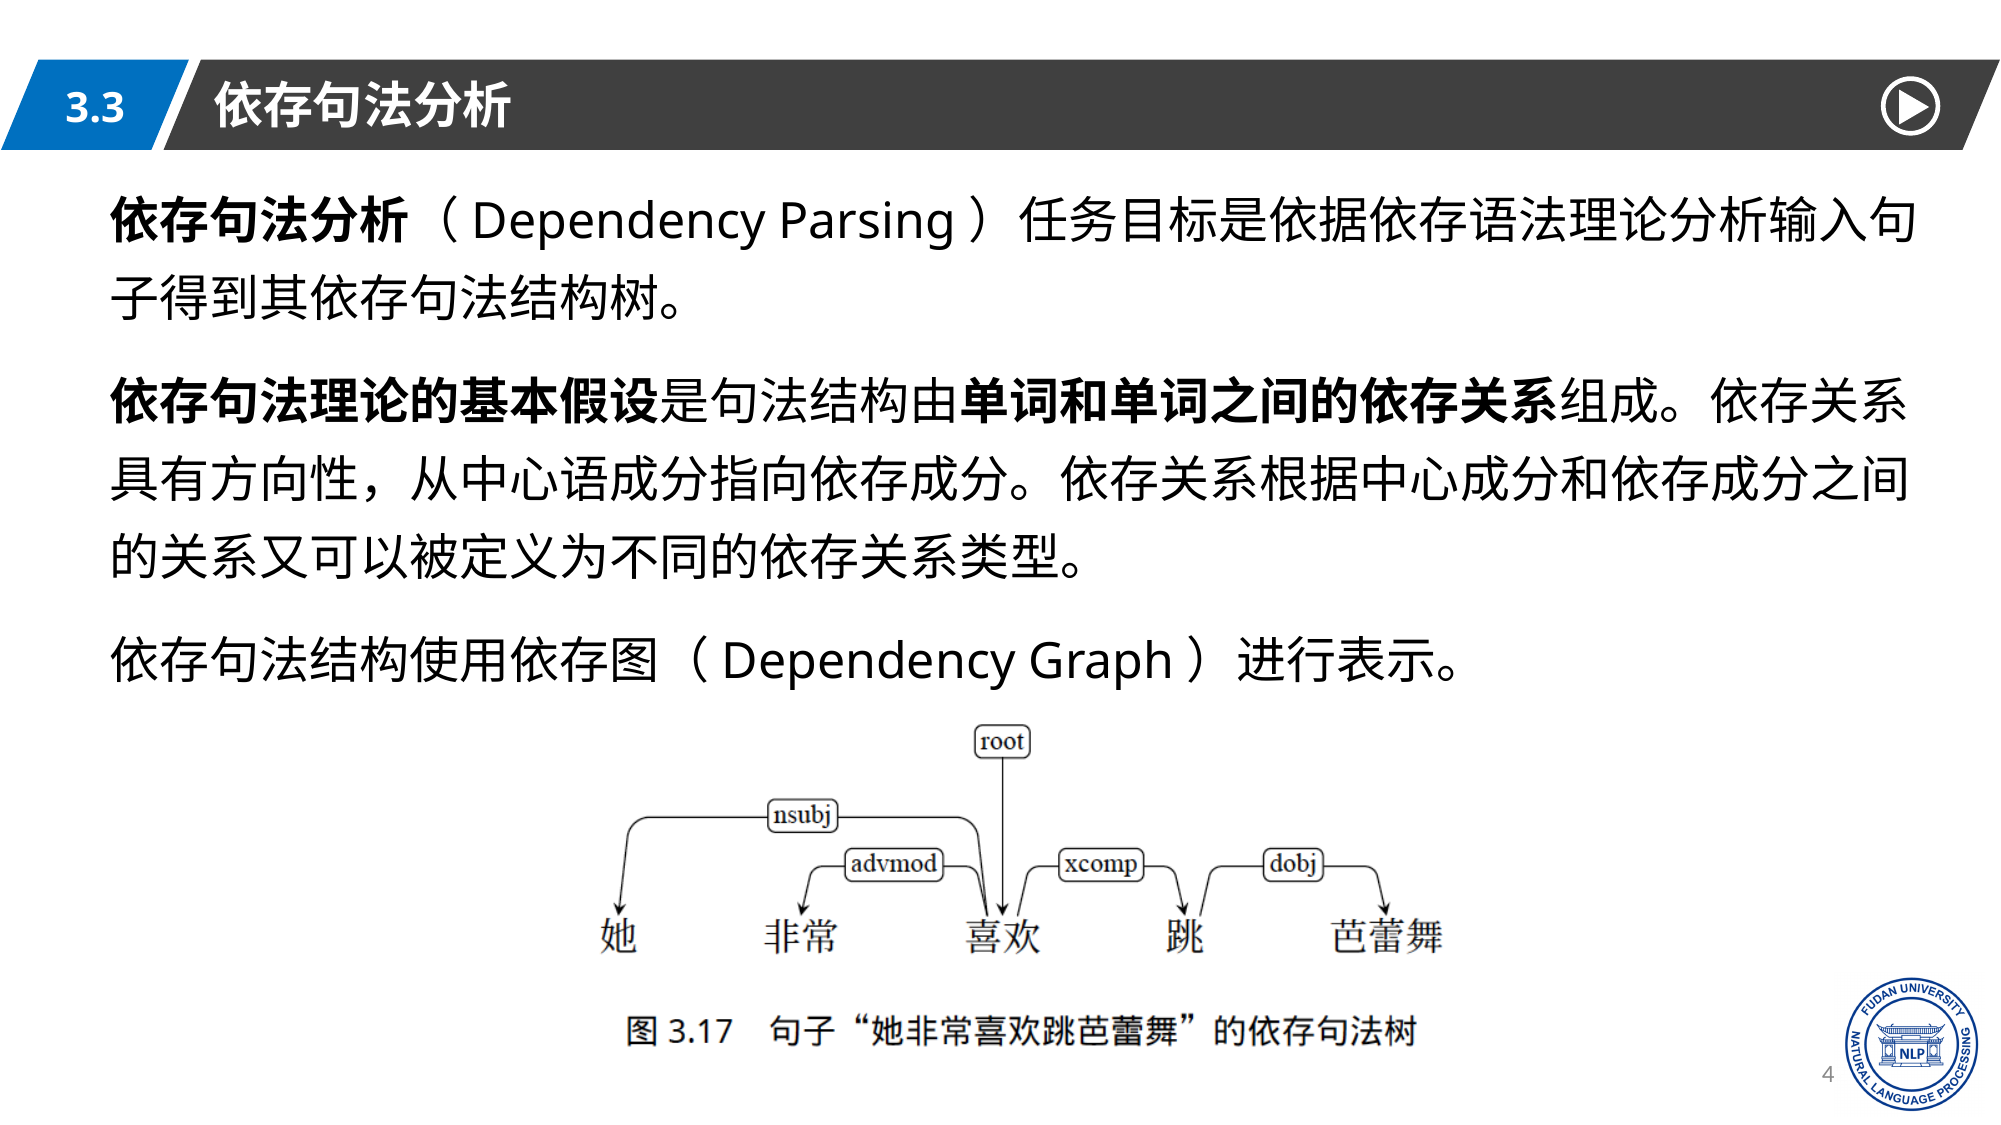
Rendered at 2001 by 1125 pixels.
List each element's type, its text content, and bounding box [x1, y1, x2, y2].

slide_number 42 [1412, 1042, 1863, 1103]
text_box 依存句法分析 [198, 66, 529, 142]
text_box 依存句法分析（Dependency Parsing）任务目标是依据依存语法理论分析输入句子得到其依存句法结构树。 依存句法理论的基本假设是句法结构由单词和单词之间的依存关系组成。依存关系具有方向性，从中心语成分指向依存成分。依存关系根据中心成分和依存成分之间的关系又可以被定义为不同的依存关系类型。 依存句法结构使用依存图（Dependency Graph）进行表示。 [94, 163, 1938, 774]
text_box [1883, 78, 1939, 134]
picture [559, 697, 1474, 1073]
picture [1834, 972, 1985, 1117]
text_box 3.3 [26, 73, 164, 138]
text_box [32, 59, 189, 120]
text_box [163, 59, 2000, 150]
text_box [1, 89, 157, 150]
